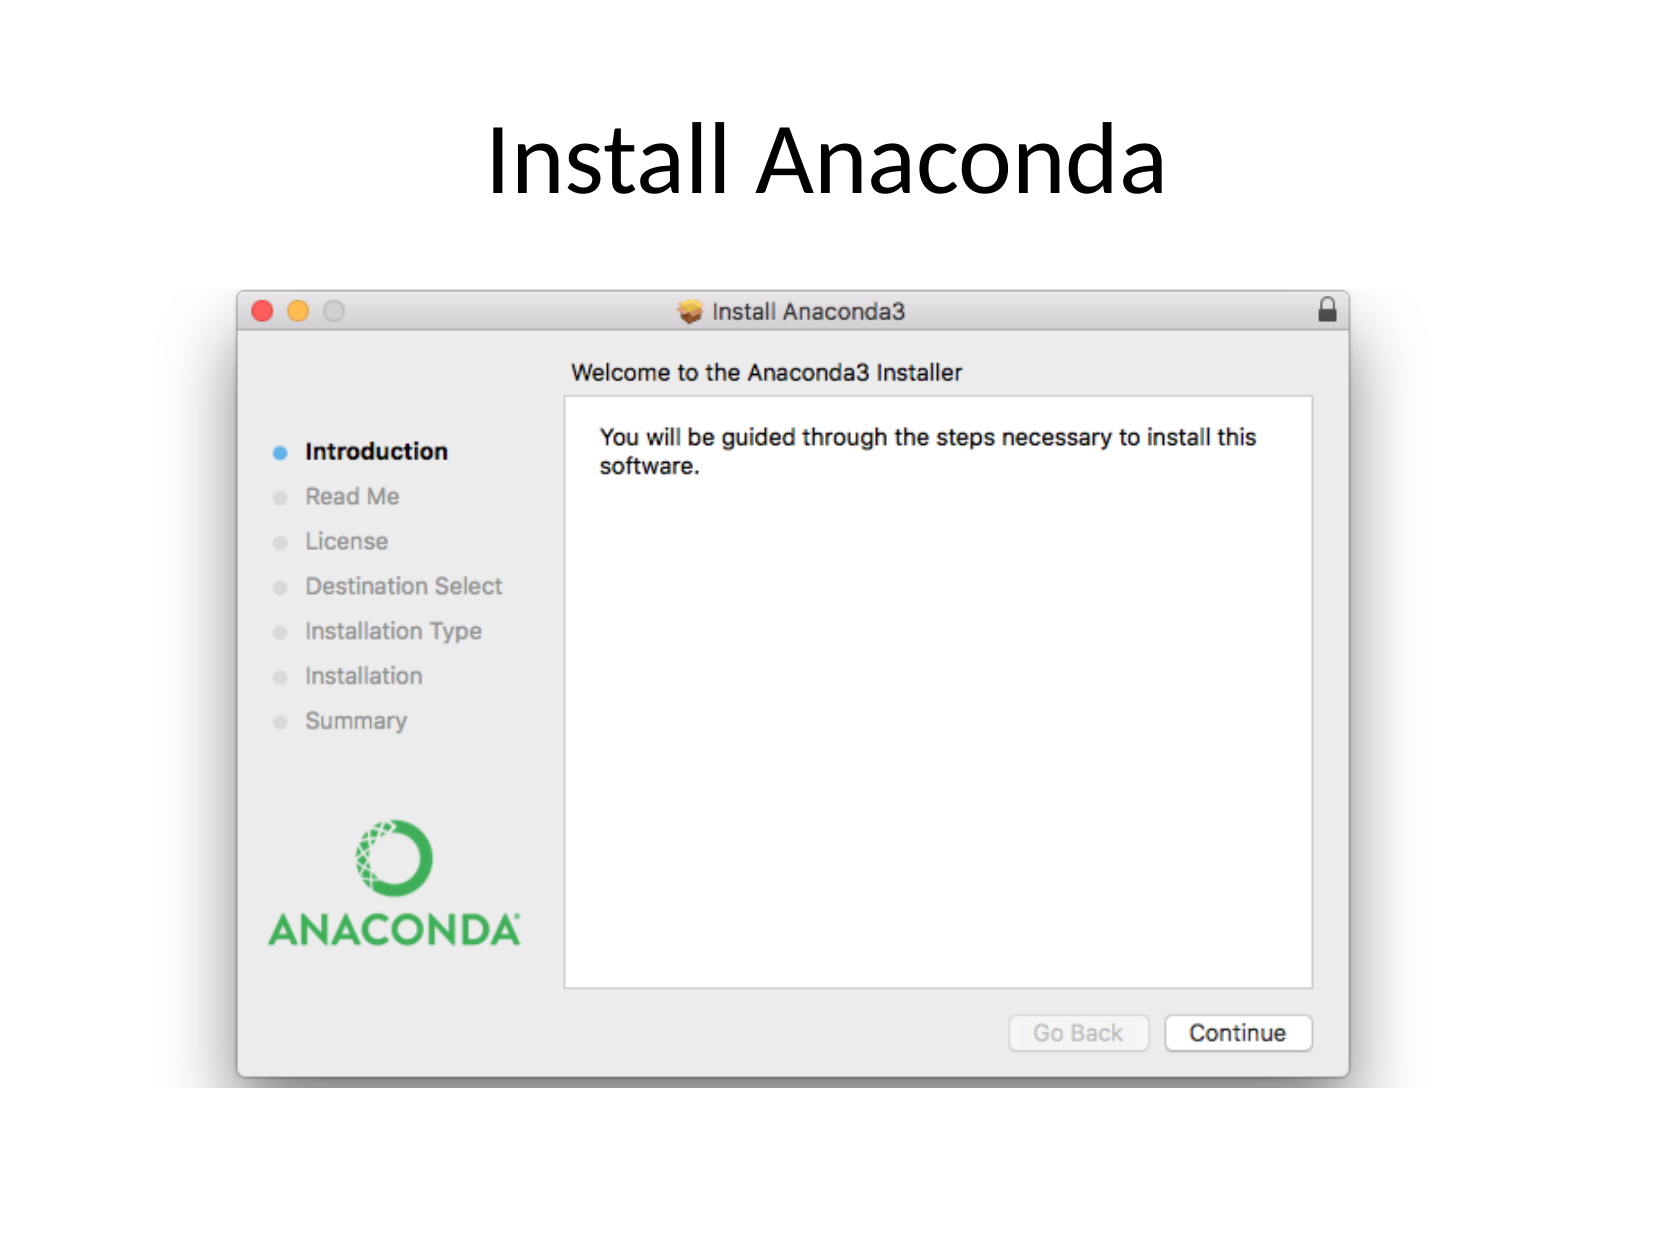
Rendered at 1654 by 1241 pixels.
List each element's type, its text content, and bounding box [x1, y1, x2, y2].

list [82, 288, 1572, 1088]
title Install Anaconda [82, 49, 1571, 257]
